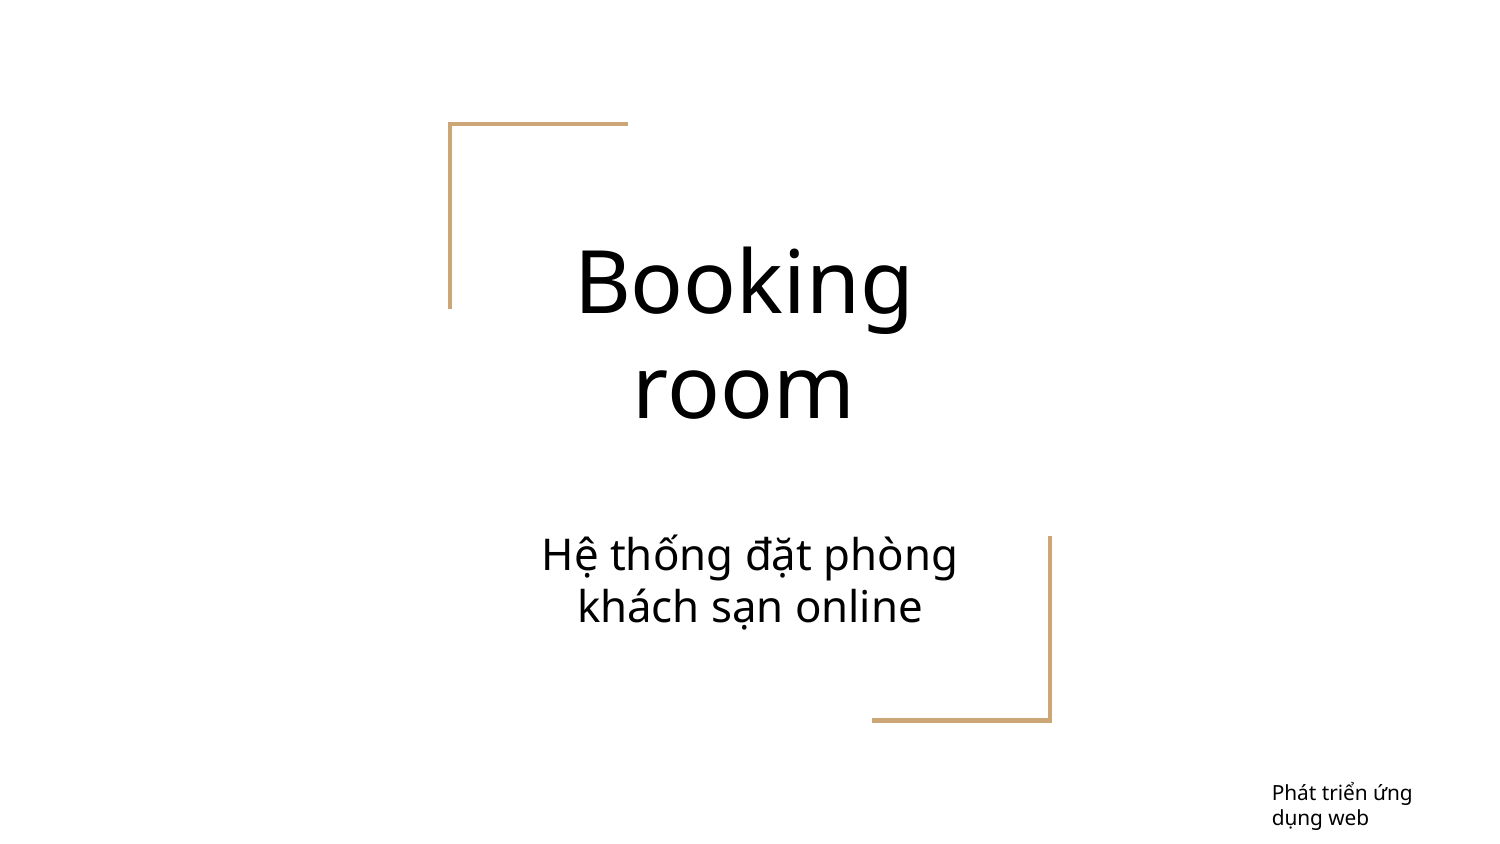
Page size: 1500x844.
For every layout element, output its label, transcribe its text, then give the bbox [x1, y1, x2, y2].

subtitle Hệ thống đặt phòng khách sạn online [499, 511, 1001, 627]
title Booking room [493, 271, 995, 452]
text_box Phát triển ứng dụng web [1256, 764, 1461, 823]
